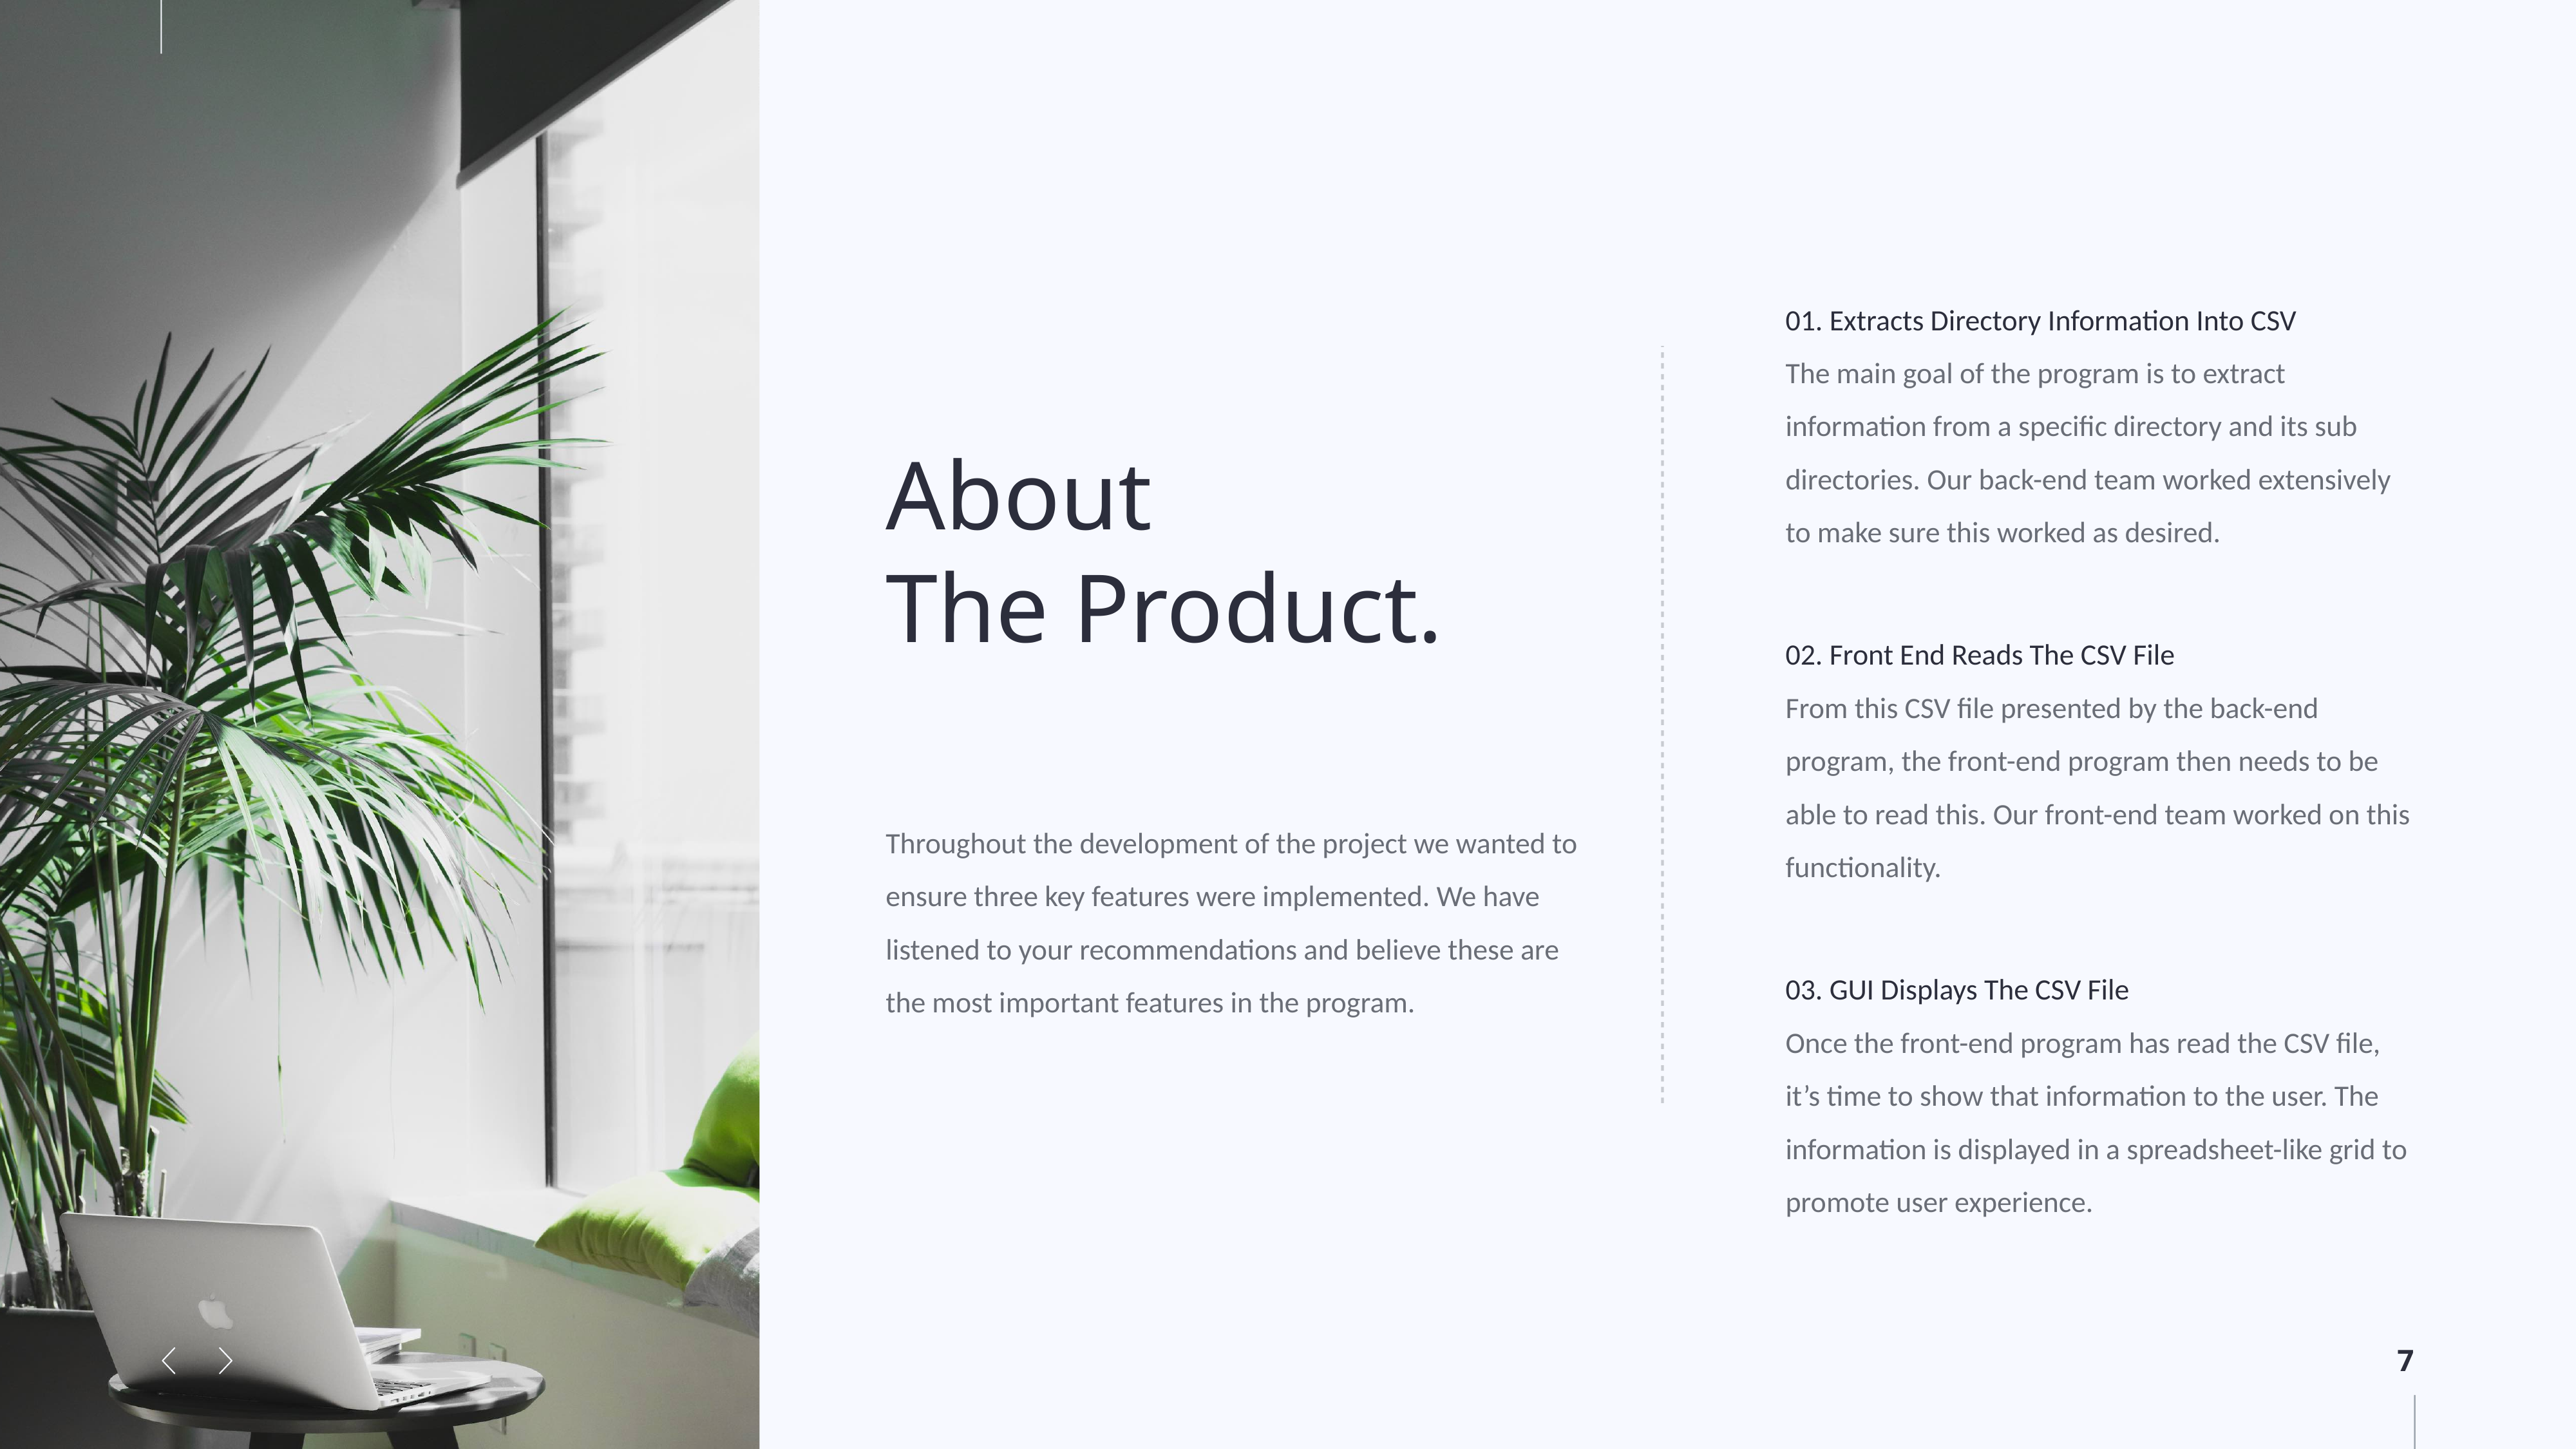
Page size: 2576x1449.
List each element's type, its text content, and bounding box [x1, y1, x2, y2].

text_box 01. Extracts Directory Information Into CSV The main goal of the program is to extract information from a specific directory and its sub directories. Our back-end team worked extensively to make sure this worked as desired. [1785, 283, 2414, 549]
slide_number 7 [2376, 1341, 2414, 1380]
text_box Throughout the development of the project we wanted to ensure three key features were implemented. We have listened to your recommendations and believe these are the most important features in the program. [886, 806, 1593, 1019]
picture [0, 0, 760, 1449]
text_box 02. Front End Reads The CSV File From this CSV file presented by the back-end program, the front-end program then needs to be able to read this. Our front-end team worked on this functionality. [1785, 618, 2414, 884]
text_box About The Product. [886, 436, 1593, 661]
text_box 03. GUI Displays The CSV File Once the front-end program has read the CSV file, it’s time to show that information to the user. The information is displayed in a spreadsheet-like grid to promote user experience. [1785, 952, 2414, 1218]
